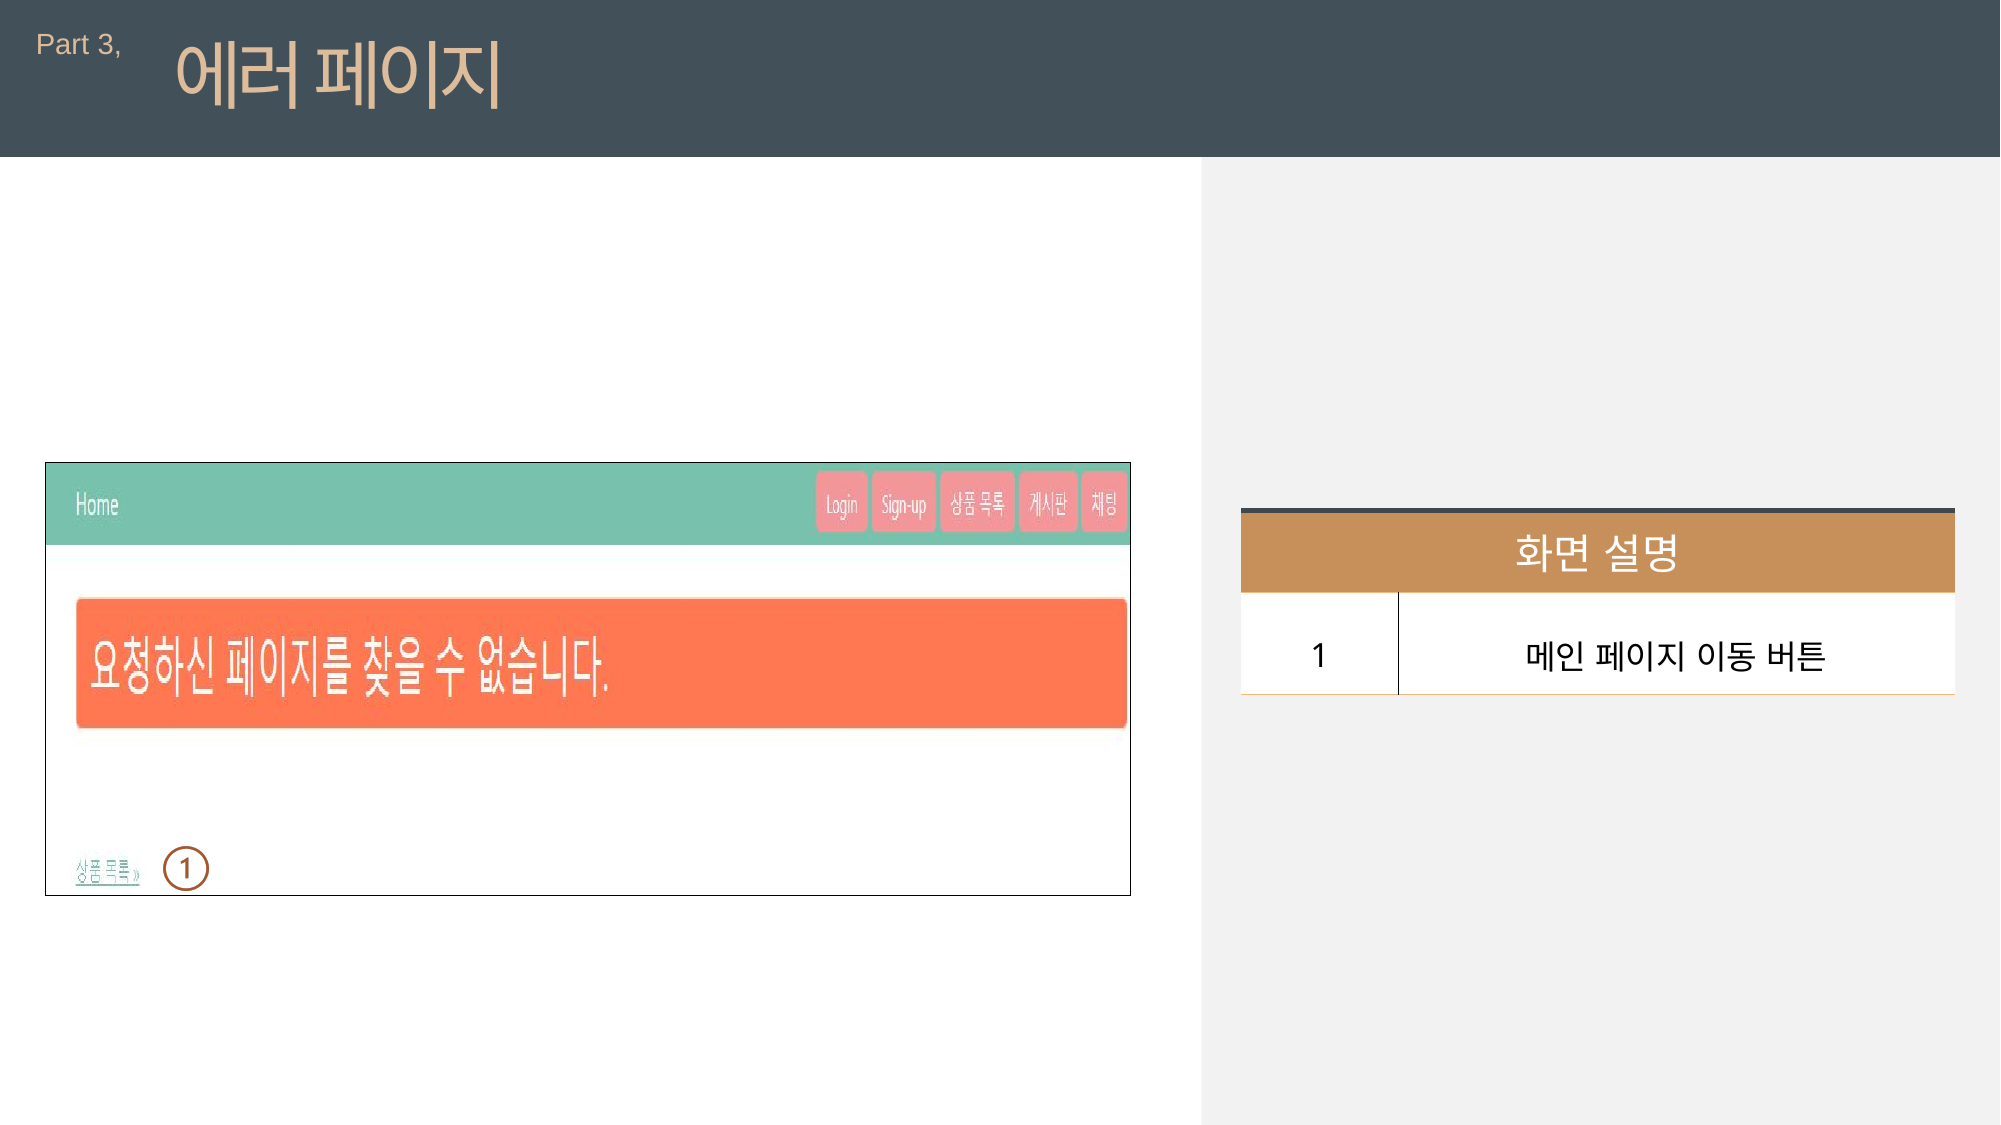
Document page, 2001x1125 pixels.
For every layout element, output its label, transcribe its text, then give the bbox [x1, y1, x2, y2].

text_box [0, 0, 2000, 158]
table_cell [1399, 593, 1955, 694]
picture [45, 462, 1131, 896]
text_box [21, 18, 138, 68]
text_box 에러 페이지 [158, 20, 834, 126]
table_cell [1241, 593, 1398, 694]
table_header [1241, 513, 1955, 592]
text_box [1201, 158, 2000, 1125]
